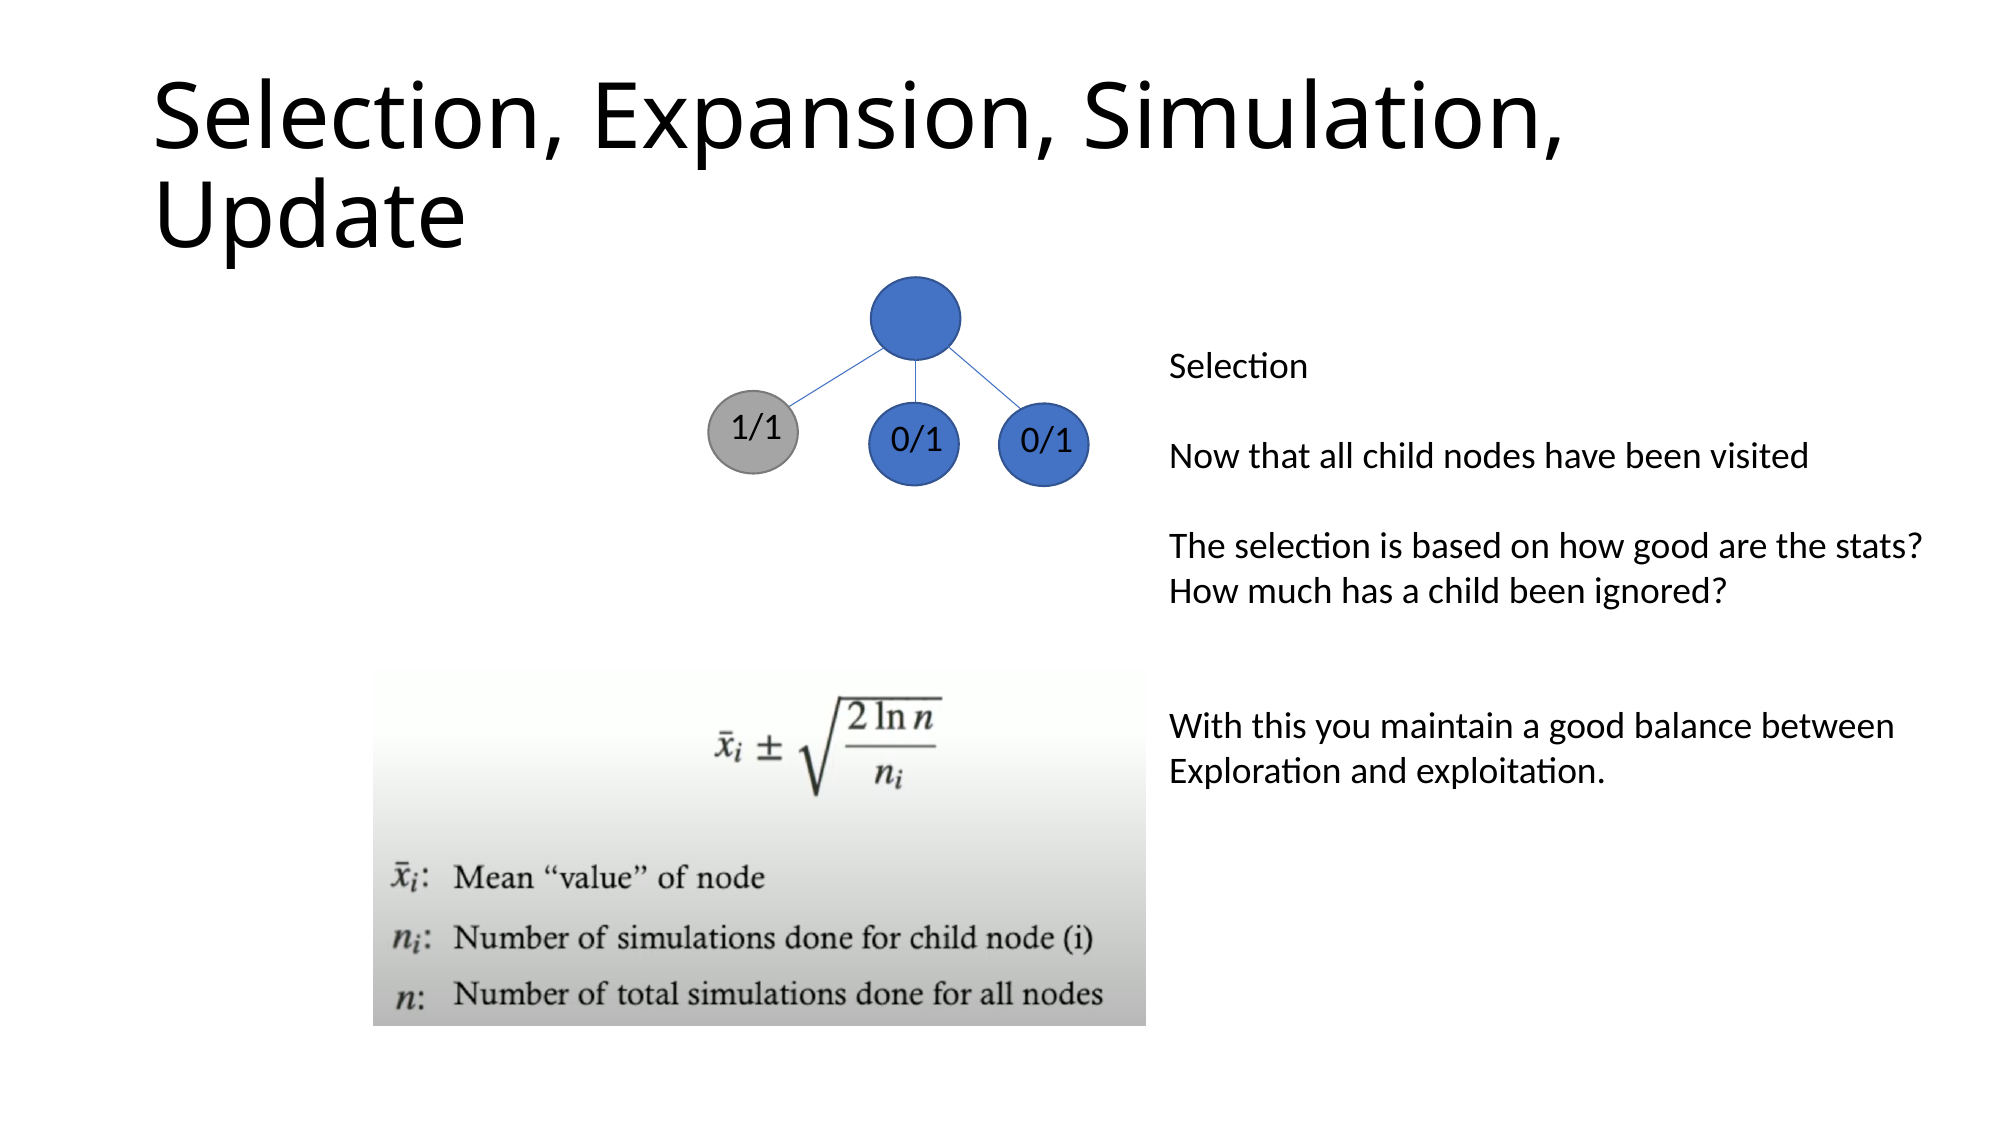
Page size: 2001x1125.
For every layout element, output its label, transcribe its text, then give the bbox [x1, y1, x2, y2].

text_box [869, 276, 962, 361]
text_box 0/1 [1005, 407, 1088, 467]
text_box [915, 318, 1048, 433]
picture [373, 669, 1146, 1026]
text_box 1/1 [715, 394, 798, 455]
title Selection, Expansion, Simulation, Update [137, 59, 1863, 278]
text_box [733, 389, 759, 394]
text_box [1048, 402, 1065, 407]
text_box [868, 425, 953, 487]
text_box [894, 401, 915, 406]
text_box [997, 433, 1083, 488]
text_box Selection Now that all child nodes have been visited The selection is based on how good are the stats? How much has a child been ignored? With this you maintain a good balance between Exploration and exploitation. [1154, 333, 1940, 799]
text_box [707, 408, 792, 475]
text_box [759, 347, 884, 425]
text_box 0/1 [876, 406, 959, 467]
